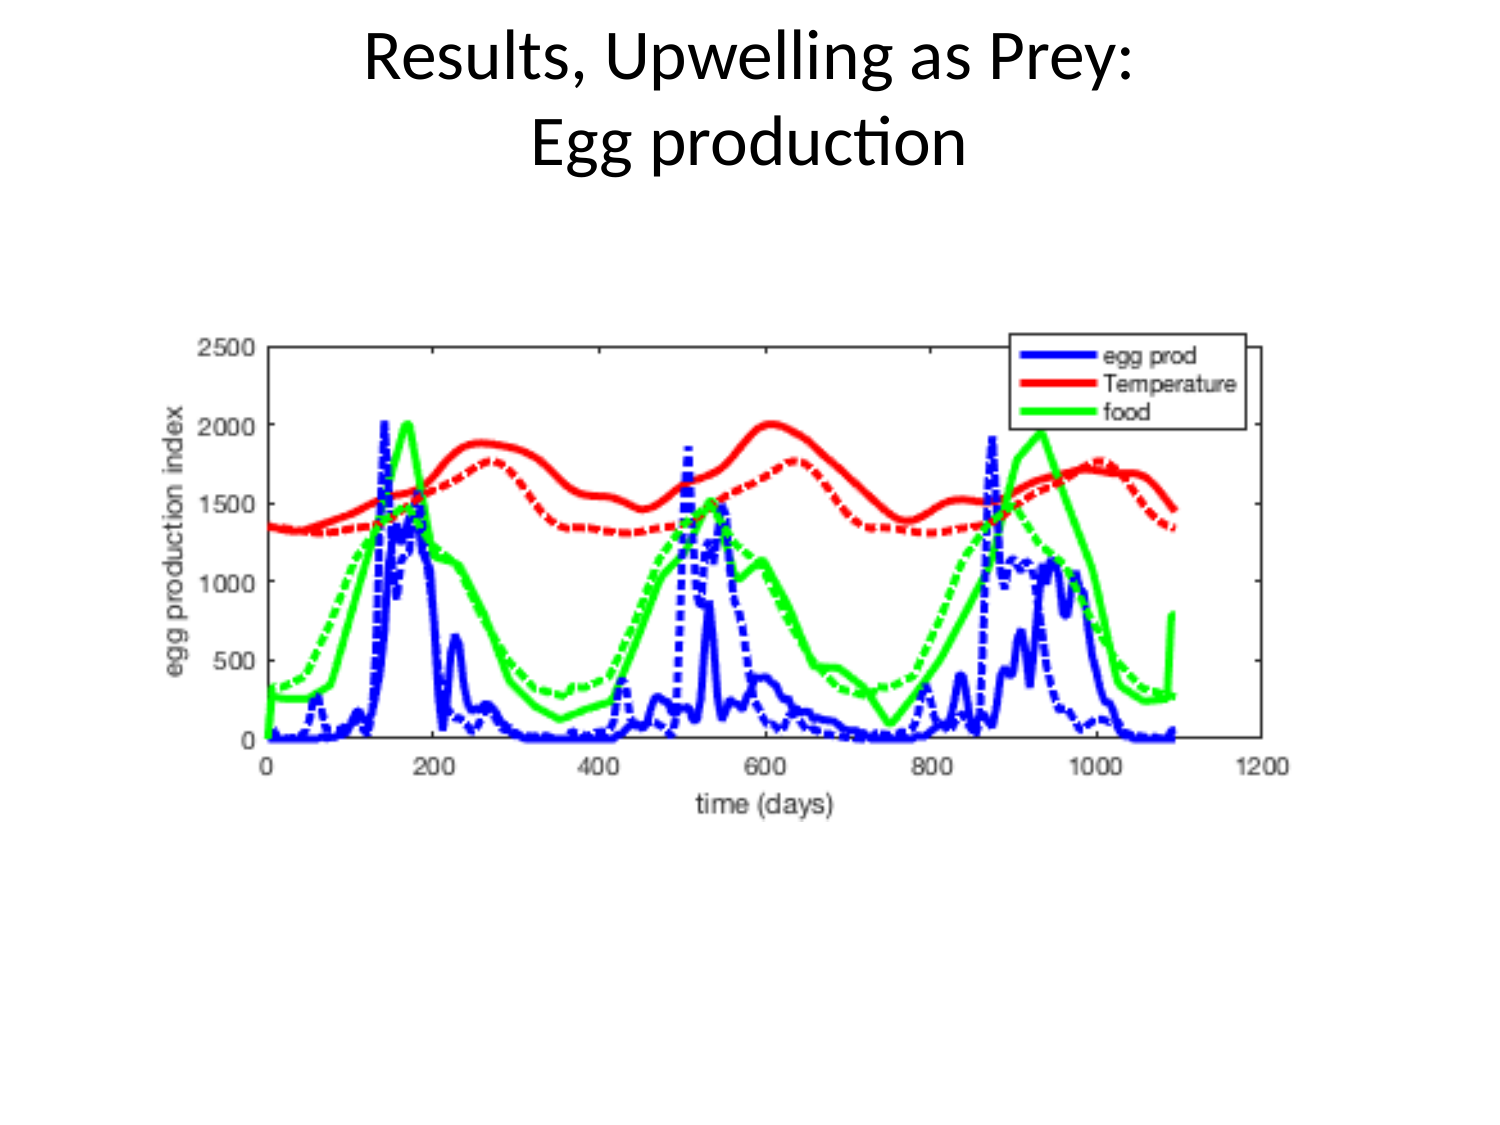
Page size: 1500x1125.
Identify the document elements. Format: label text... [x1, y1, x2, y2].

title Results, Upwelling as Prey: Egg production [75, 0, 1425, 188]
picture [101, 308, 1384, 823]
